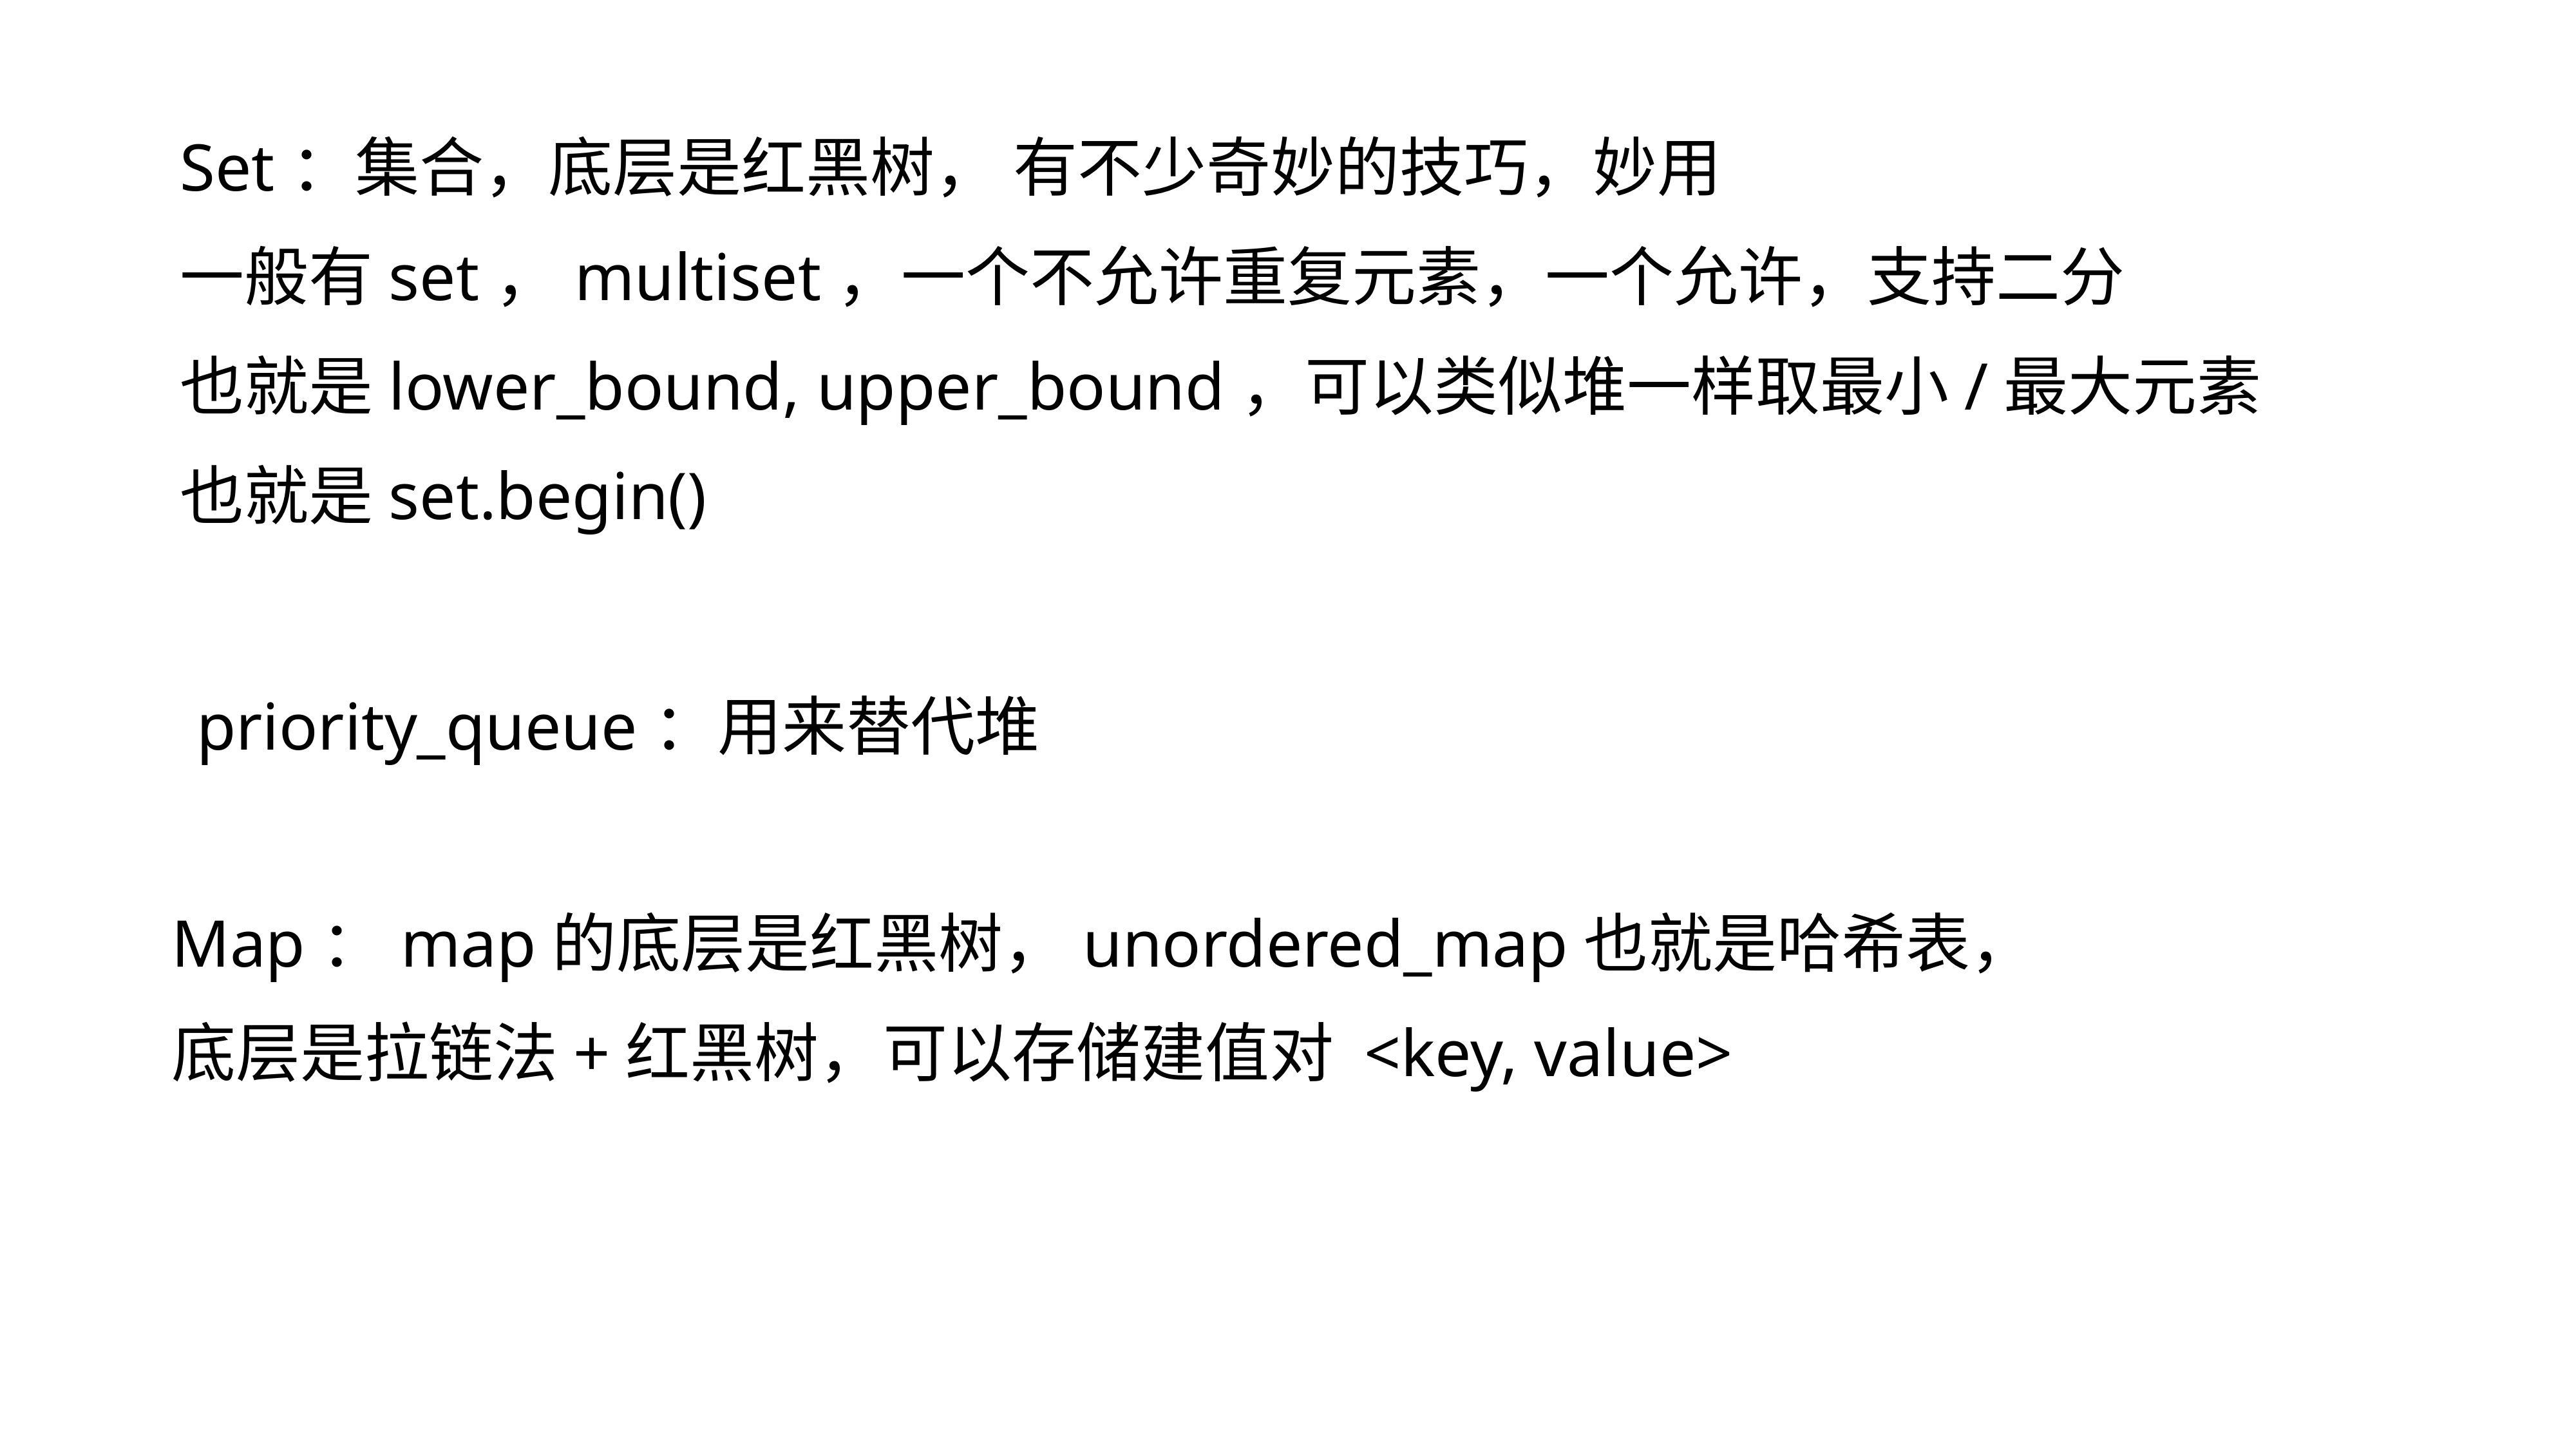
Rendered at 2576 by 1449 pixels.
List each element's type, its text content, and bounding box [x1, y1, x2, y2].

text_box Map：map的底层是红黑树，unordered_map也就是哈希表， 底层是拉链法+红黑树，可以存储建值对 <key, value> [166, 896, 2040, 1095]
text_box Set：集合，底层是红黑树， 有不少奇妙的技巧，妙用 一般有set，multiset，一个不允许重复元素，一个允许，支持二分 也就是lower_bound, upper_bound，可以类似堆一样取最小/最大元素 也就是set.begin() [175, 121, 2267, 538]
text_box priority_queue：用来替代堆 [191, 680, 1045, 769]
